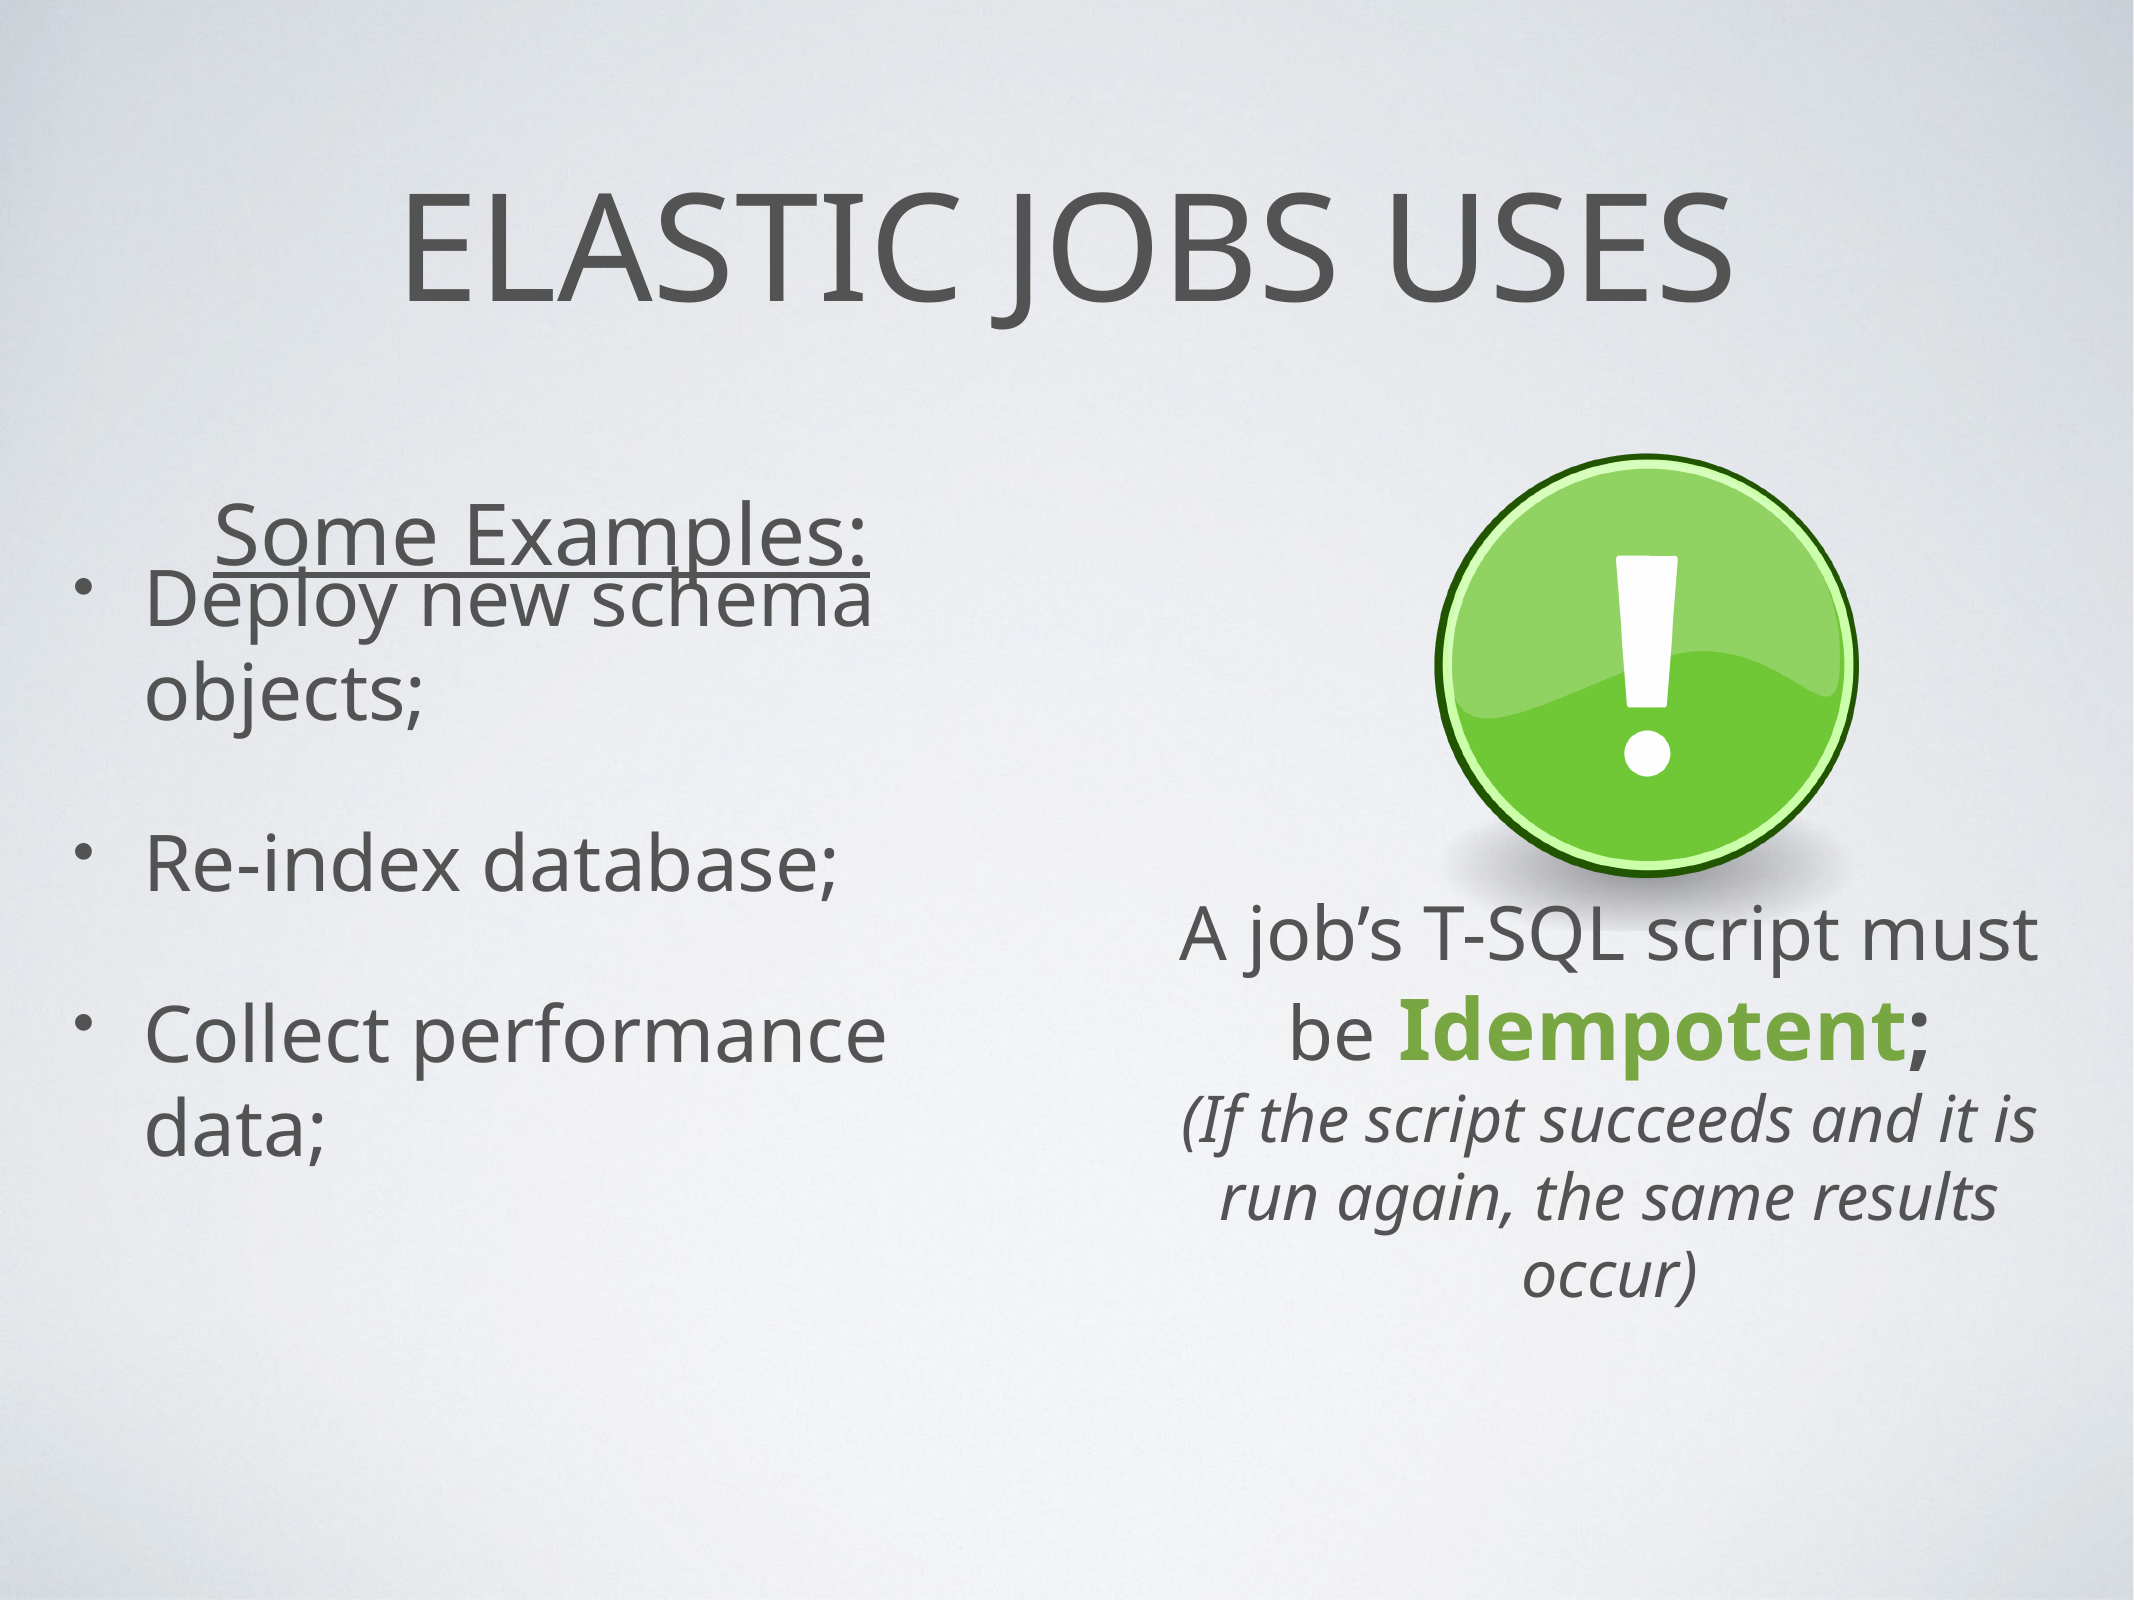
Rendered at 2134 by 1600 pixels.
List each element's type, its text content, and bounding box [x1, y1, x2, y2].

title Elastic Jobs Uses [57, 41, 2076, 443]
text_box Some Examples: [204, 471, 879, 591]
text_box A job’s T-SQL script must be Idempotent; (If the script succeeds and it is run again, the same results occur) [1120, 877, 2100, 1319]
picture [0, 0, 2134, 1600]
list Deploy new schema objects; Re-index database; Collect performance data; [64, 587, 1096, 1132]
